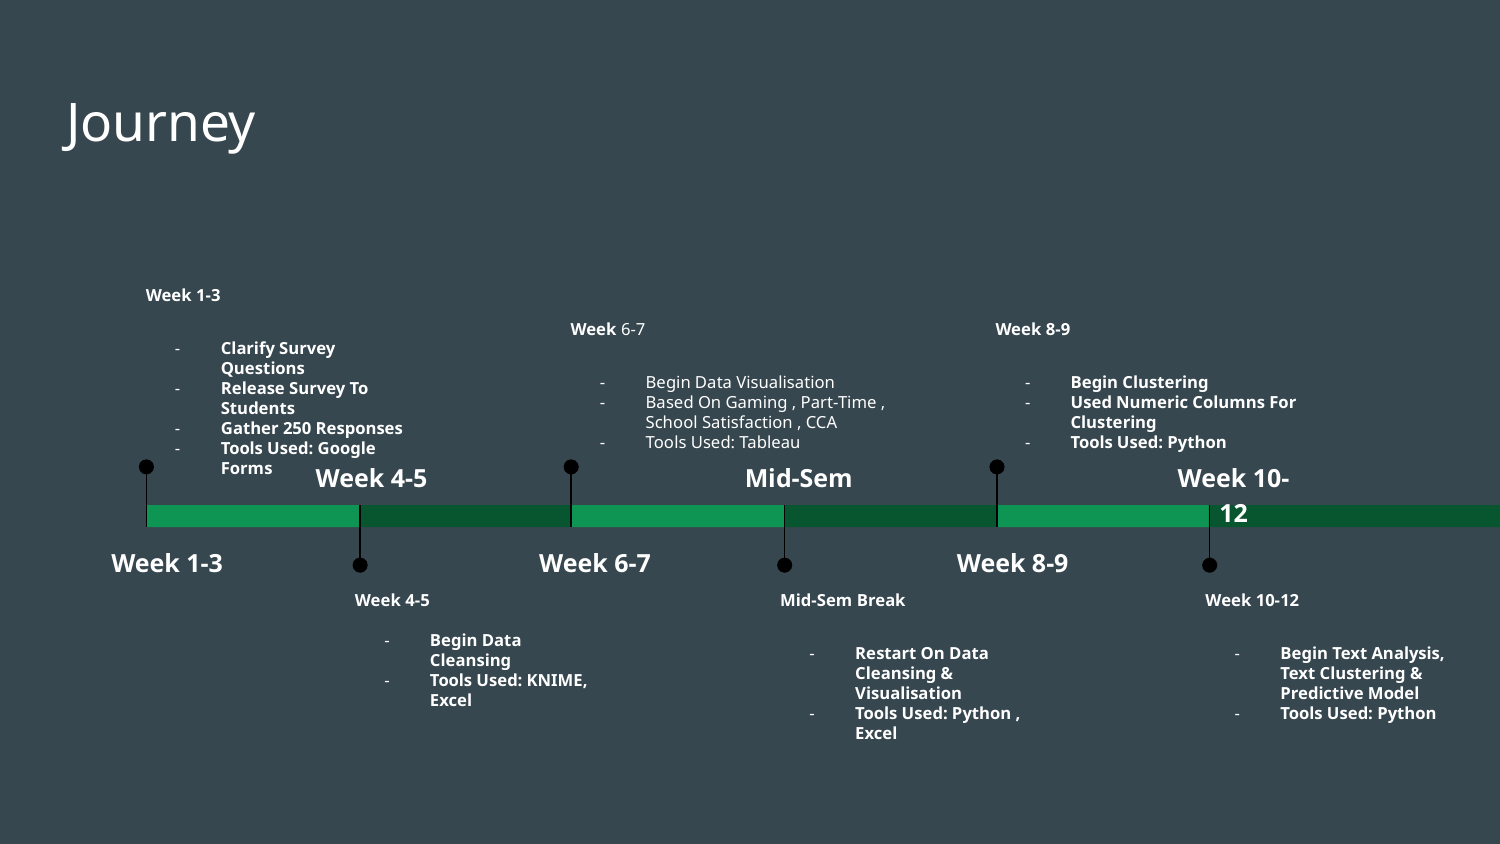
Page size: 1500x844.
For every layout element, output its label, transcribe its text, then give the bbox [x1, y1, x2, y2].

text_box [723, 443, 1042, 730]
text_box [92, 269, 430, 589]
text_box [936, 303, 1347, 589]
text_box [299, 443, 617, 730]
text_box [1148, 443, 1500, 730]
title Journey [51, 72, 1449, 167]
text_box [517, 303, 934, 589]
